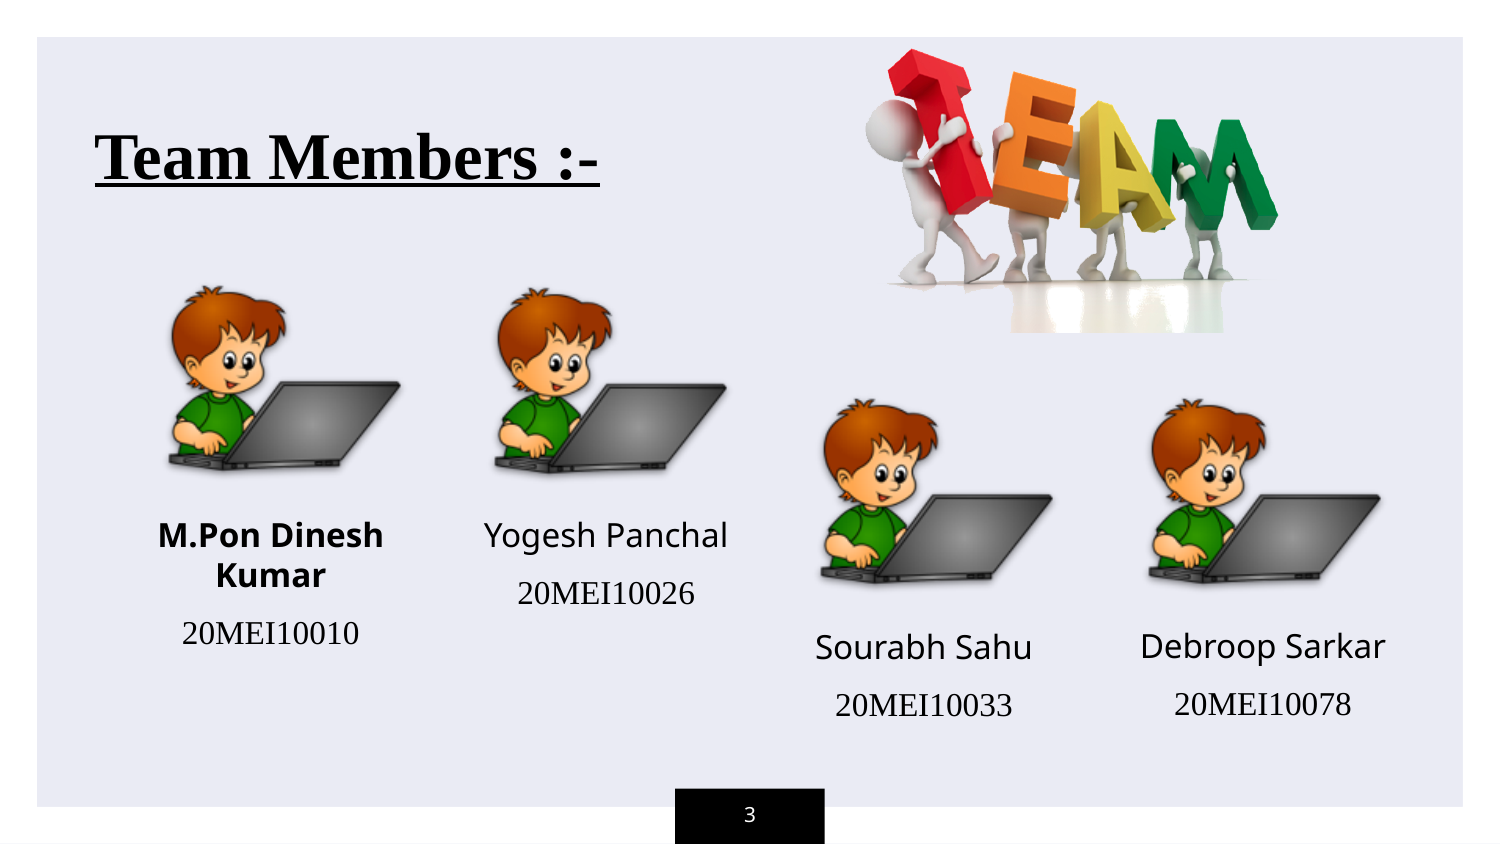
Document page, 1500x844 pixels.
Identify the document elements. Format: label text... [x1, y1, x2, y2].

picture [848, 43, 1293, 333]
picture [473, 263, 752, 499]
text_box Debroop Sarkar 20MEI10078 [1122, 625, 1404, 781]
picture [798, 373, 1078, 609]
text_box Sourabh Sahu 20MEI10033 [802, 626, 1047, 757]
text_box M.Pon Dinesh Kumar 20MEI10010 [107, 514, 434, 670]
picture [1127, 373, 1406, 609]
picture [147, 261, 426, 497]
text_box Yogesh Panchal 20MEI10026 [471, 514, 742, 645]
title Team Members :- [79, 67, 800, 208]
slide_number 3 [675, 788, 825, 844]
